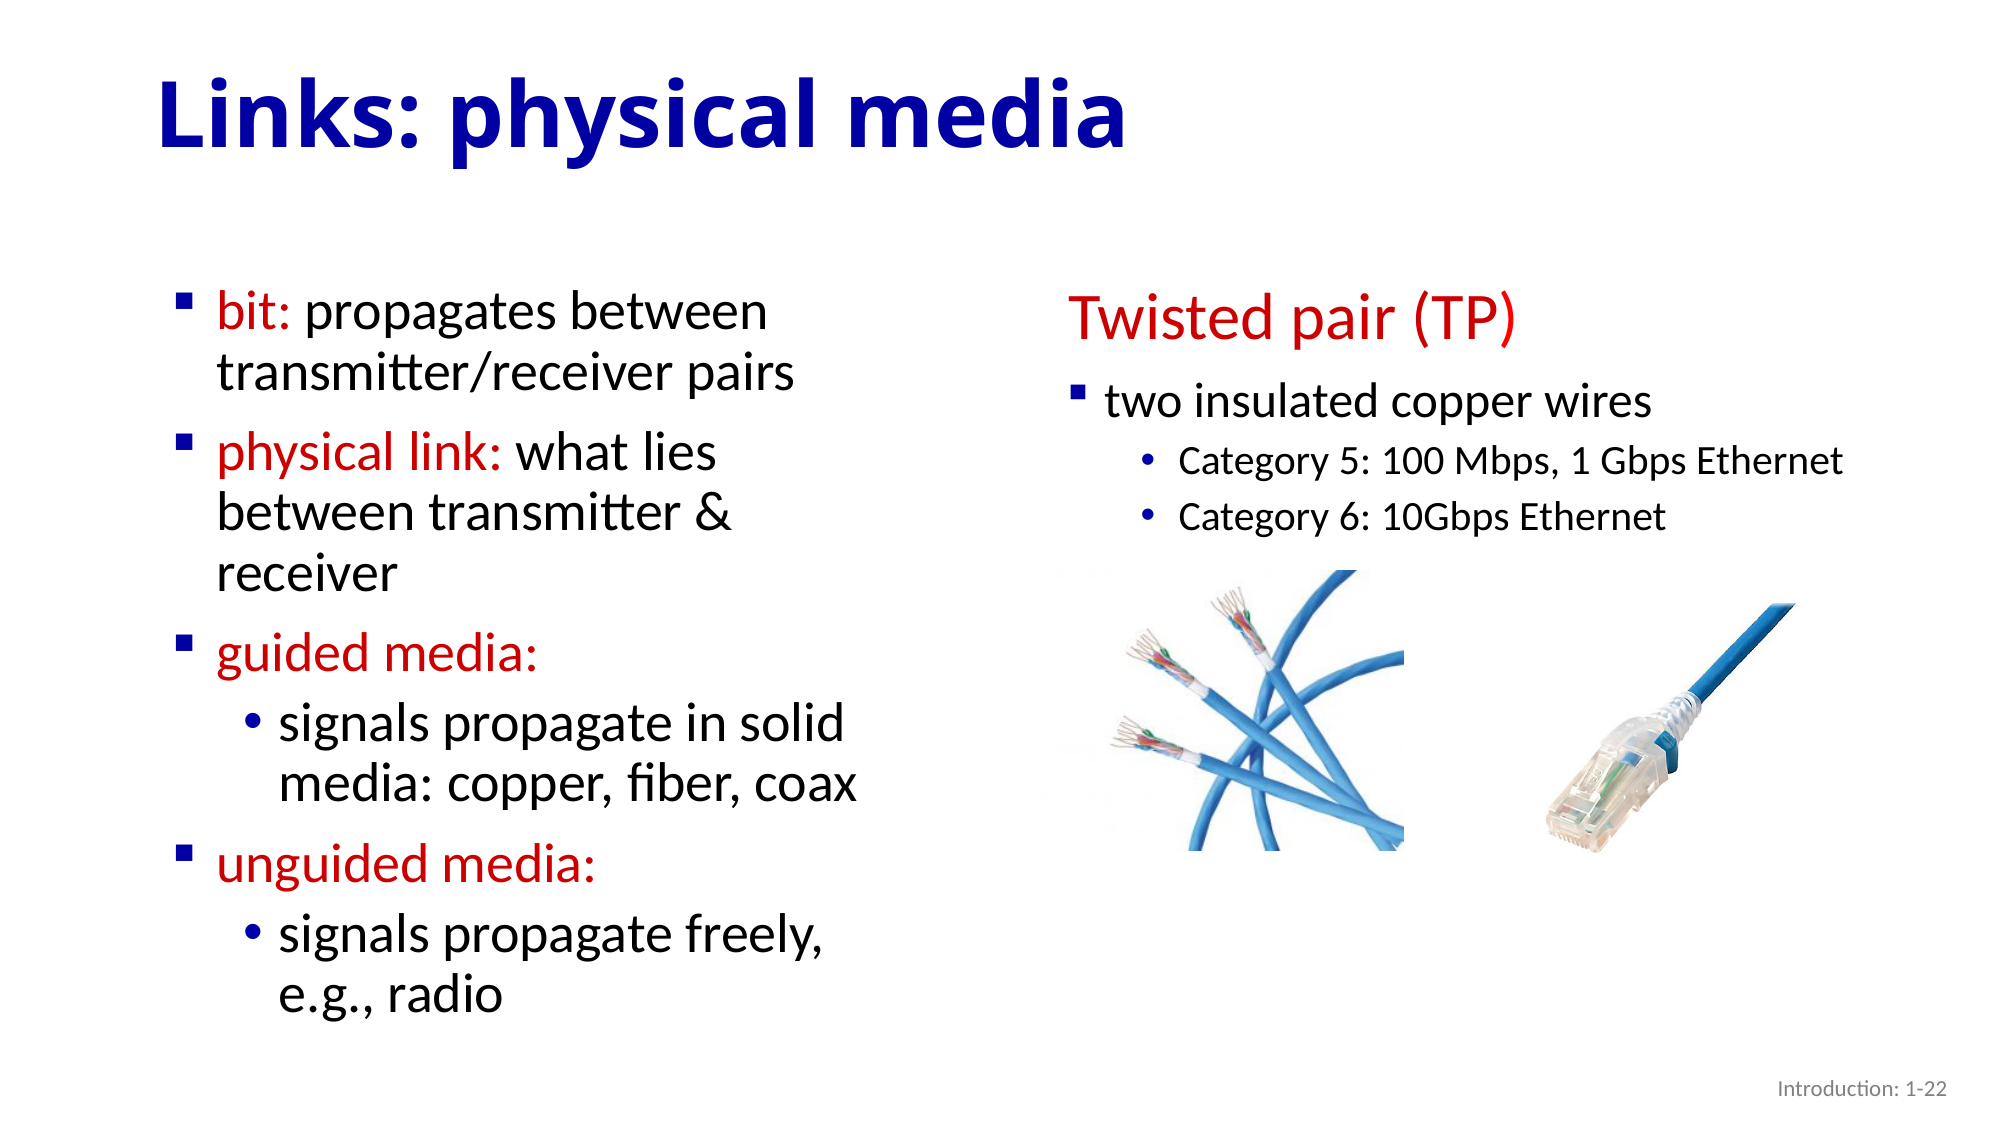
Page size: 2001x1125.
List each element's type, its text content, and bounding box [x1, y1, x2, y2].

slide_number Introduction: 1-22 [1512, 1056, 1963, 1117]
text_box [1038, 274, 1880, 867]
title Links: physical media [139, 44, 1865, 192]
text_box bit: propagates between transmitter/receiver pairs physical link: what lies between transmitter & receiver guided media: signals propagate in solid media: copper, fiber, coax unguided media: signals propagate freely, e.g., radio [156, 274, 918, 1037]
